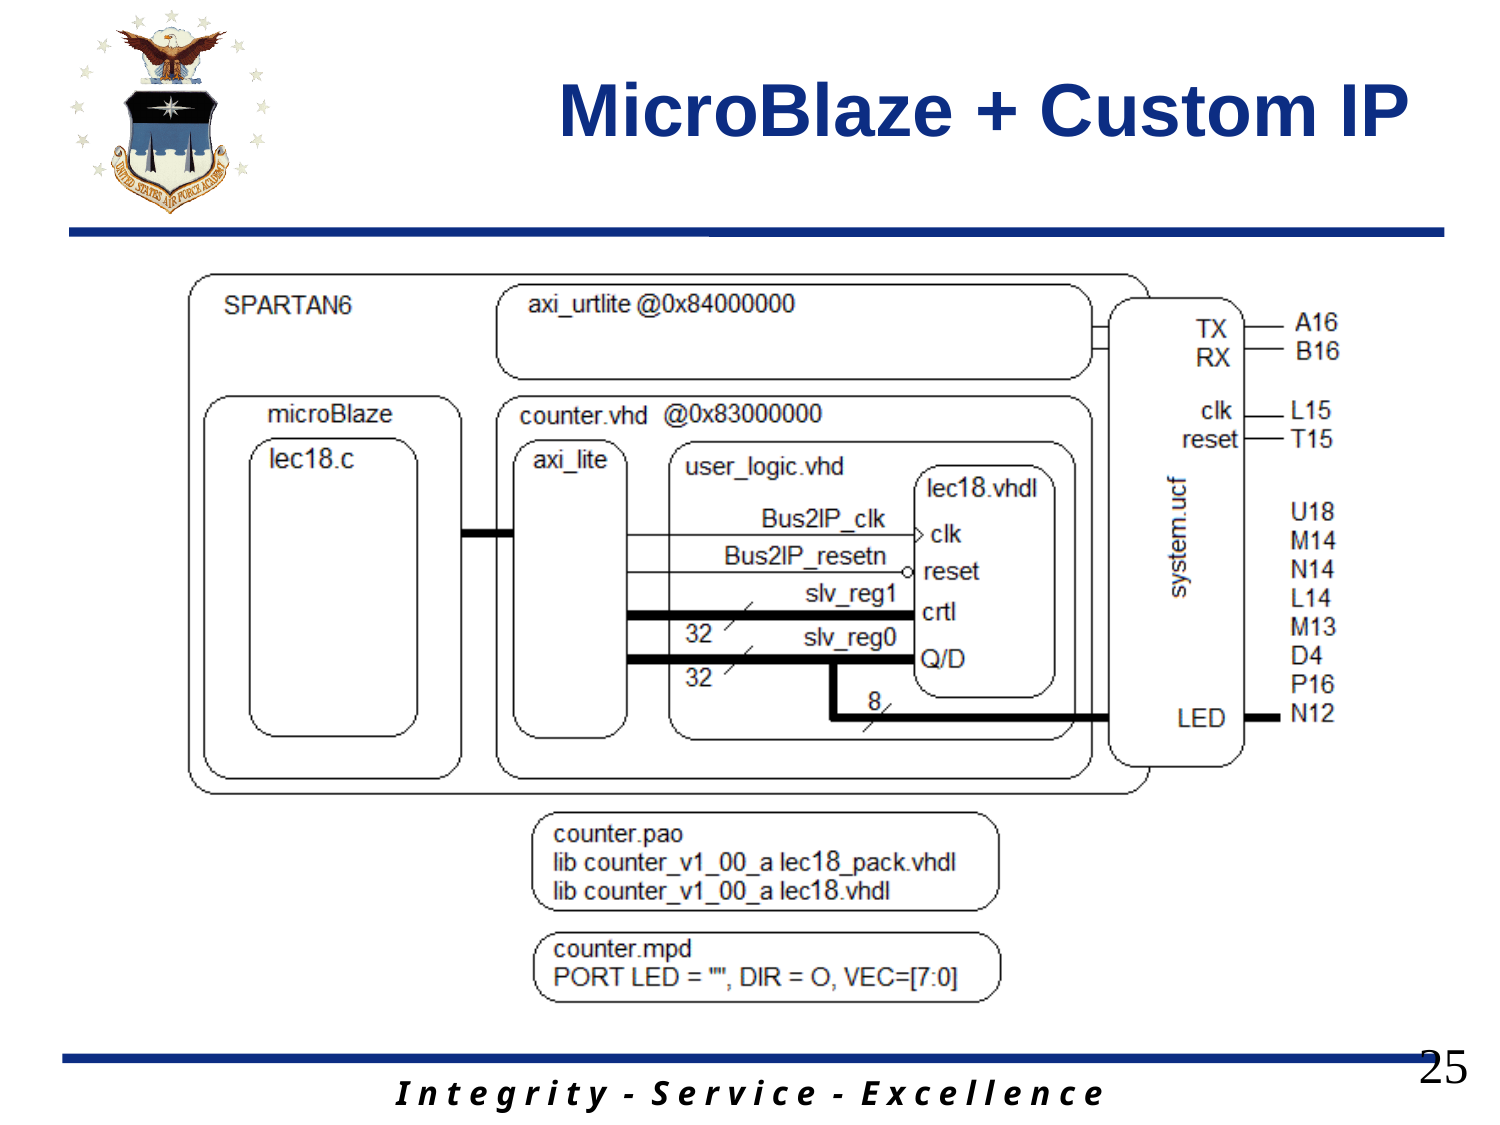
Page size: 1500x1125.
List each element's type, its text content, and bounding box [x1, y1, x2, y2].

title MicroBlaze + Custom IP [313, 12, 1427, 201]
picture [136, 240, 1363, 1037]
slide_number 25 [1133, 1025, 1484, 1105]
picture [63, 0, 275, 222]
